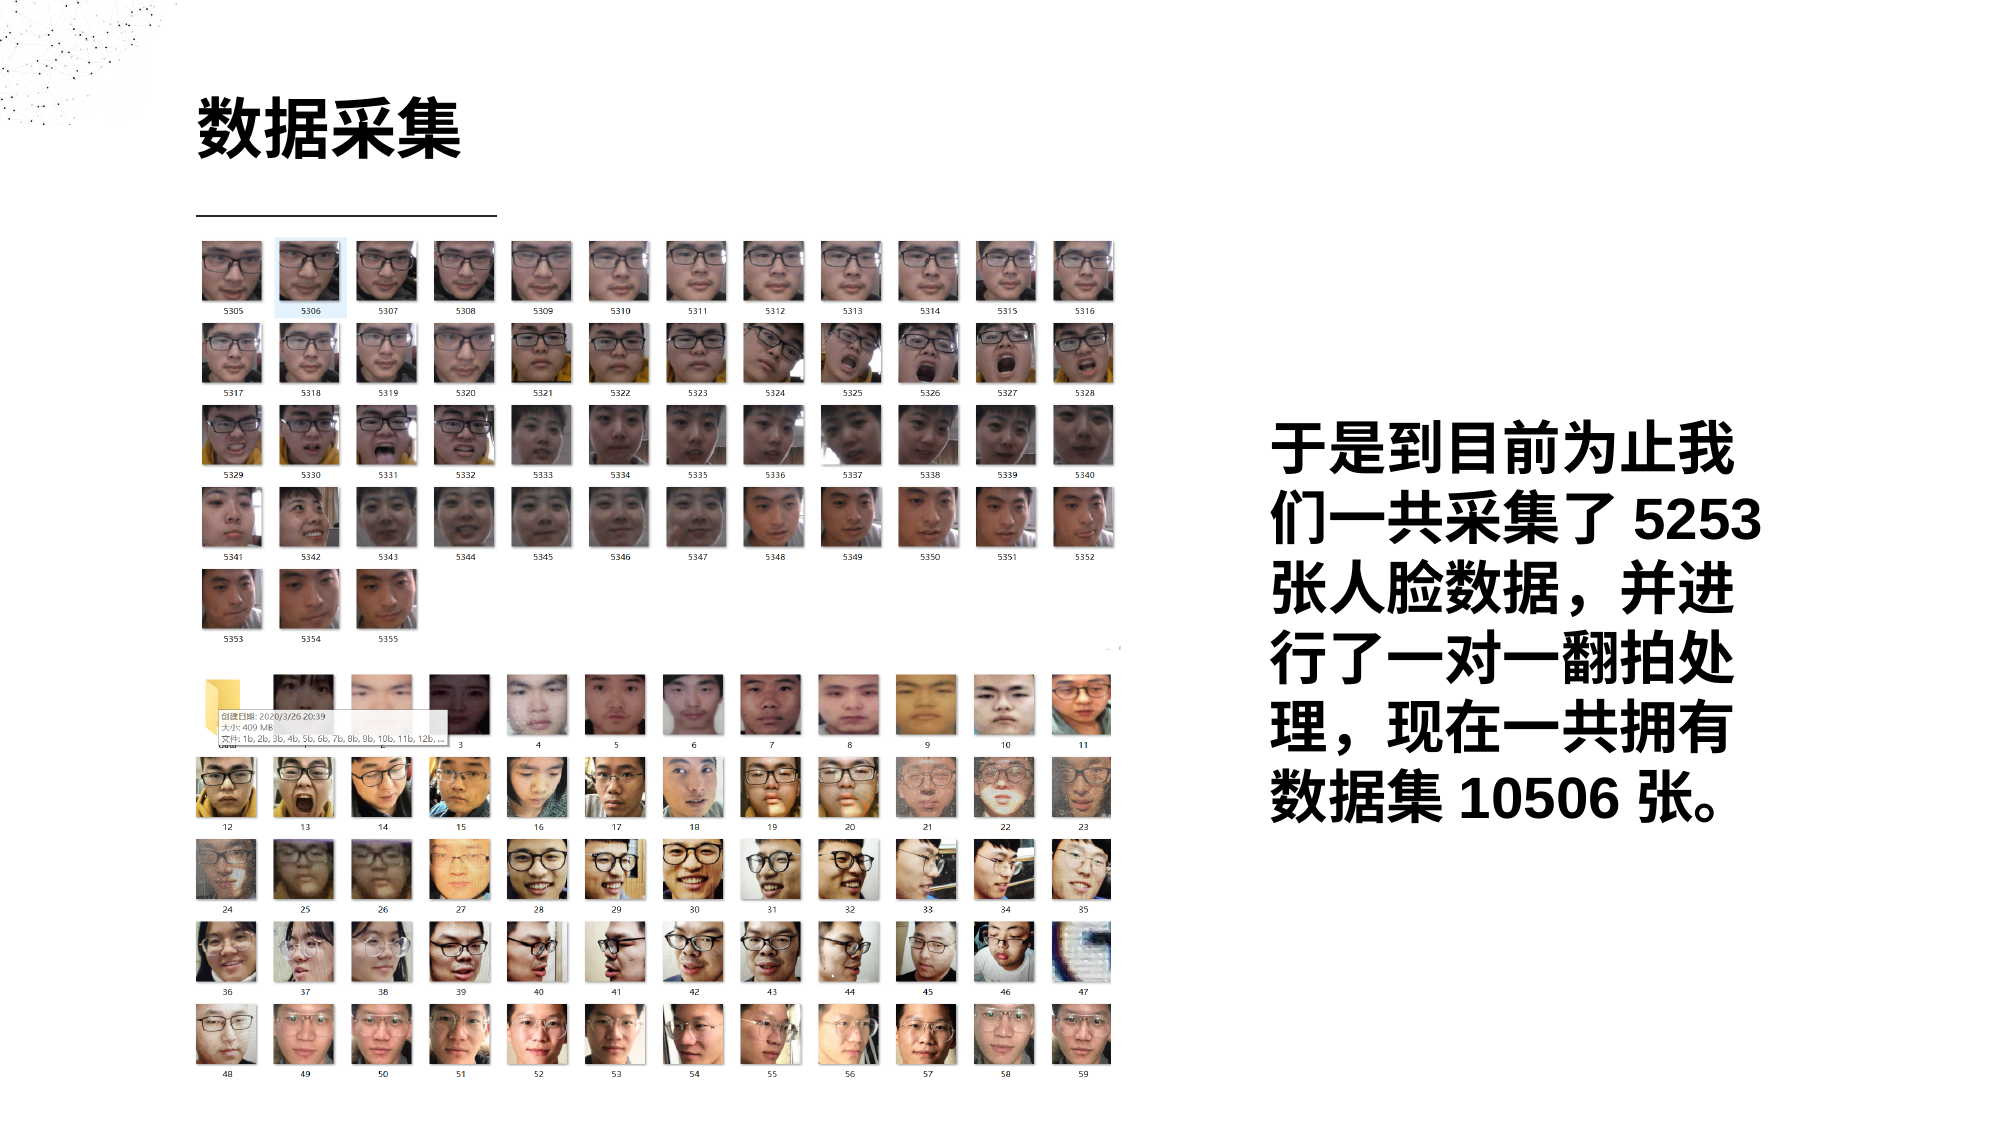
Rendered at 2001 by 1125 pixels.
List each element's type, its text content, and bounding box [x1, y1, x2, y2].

text_box 于是到目前为止我们一共采集了5253张人脸数据，并进行了一对一翻拍处理，现在一共拥有数据集10506张。 [1255, 403, 1805, 838]
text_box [185, 80, 875, 216]
picture [0, 0, 186, 139]
picture [195, 235, 1121, 650]
picture [185, 663, 1111, 1082]
